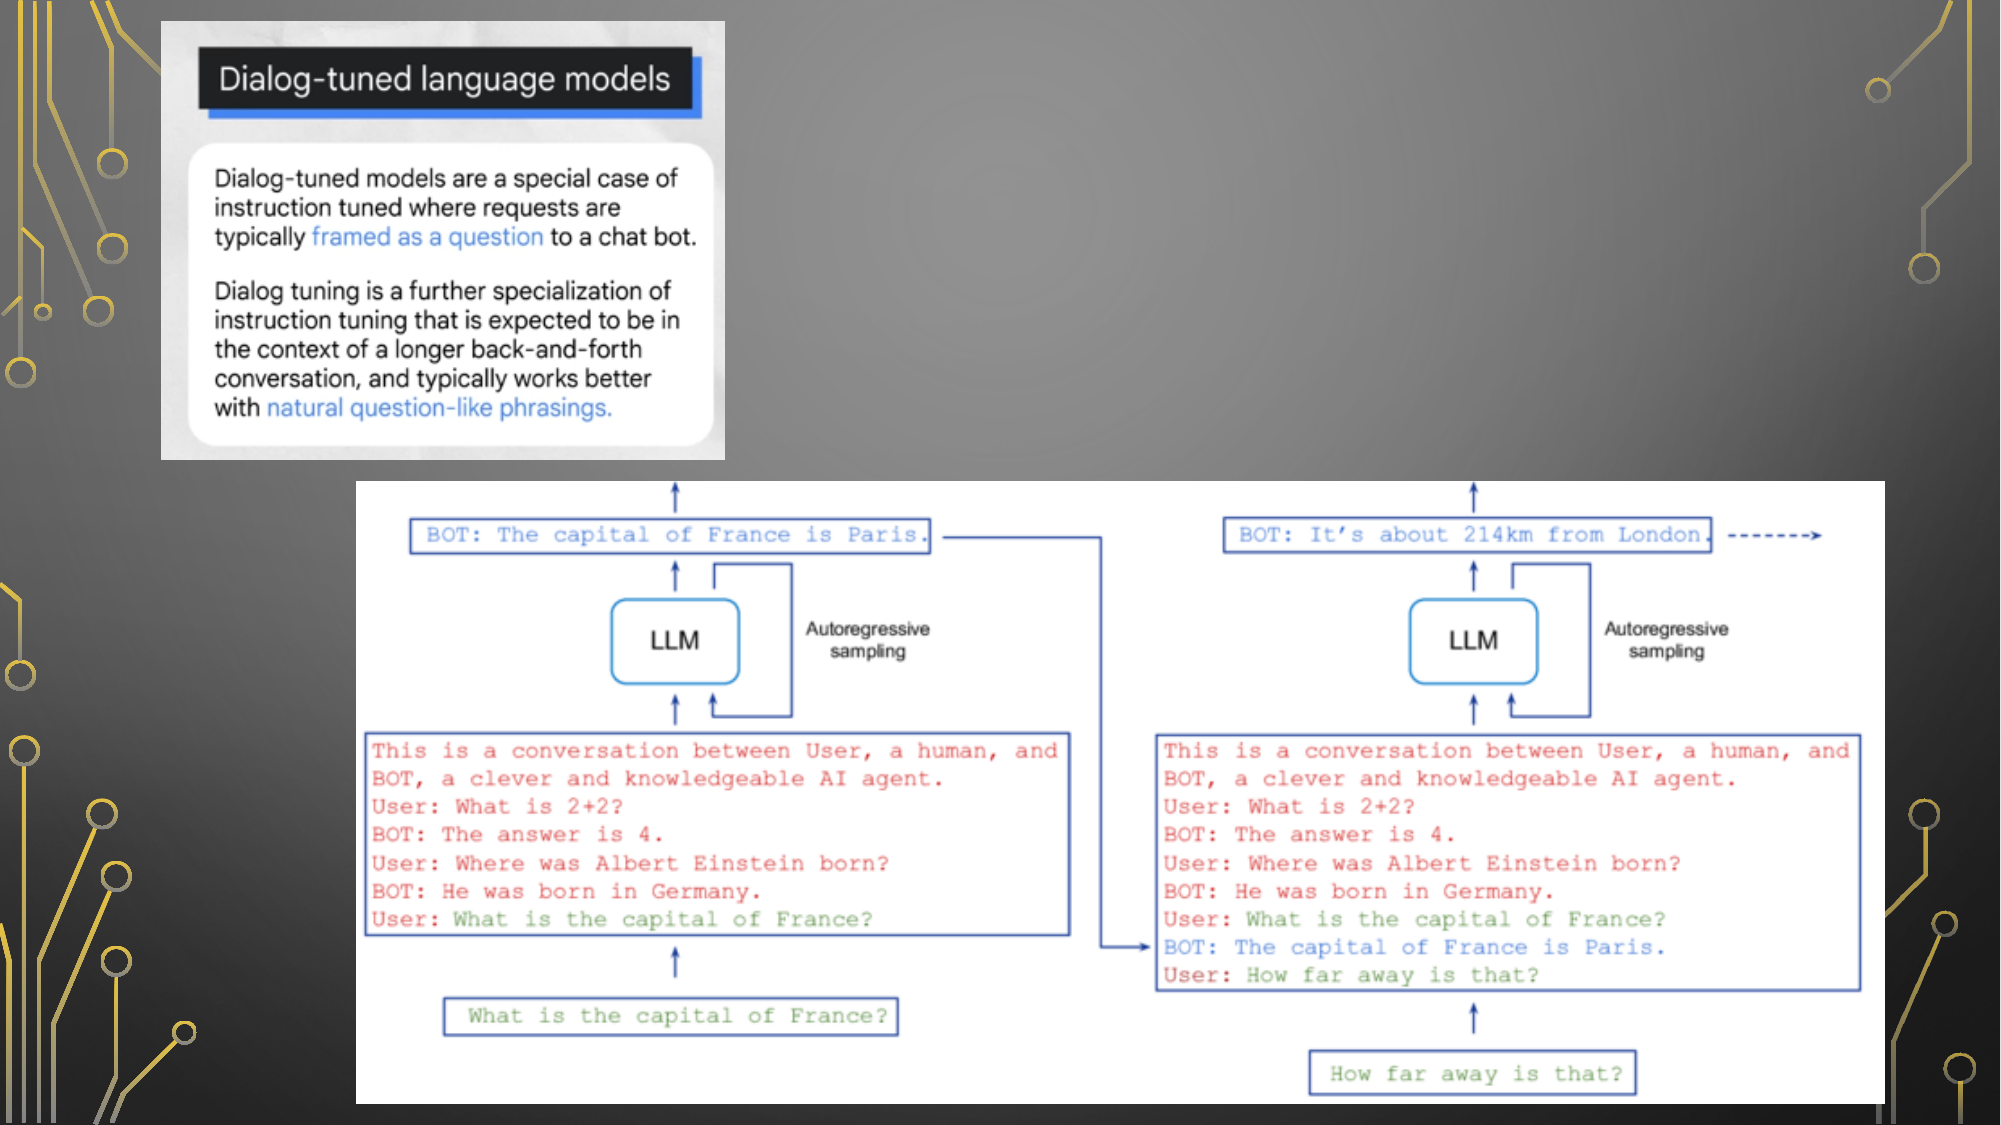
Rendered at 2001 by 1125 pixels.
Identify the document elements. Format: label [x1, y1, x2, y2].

picture [356, 481, 1885, 1104]
picture [161, 21, 726, 460]
